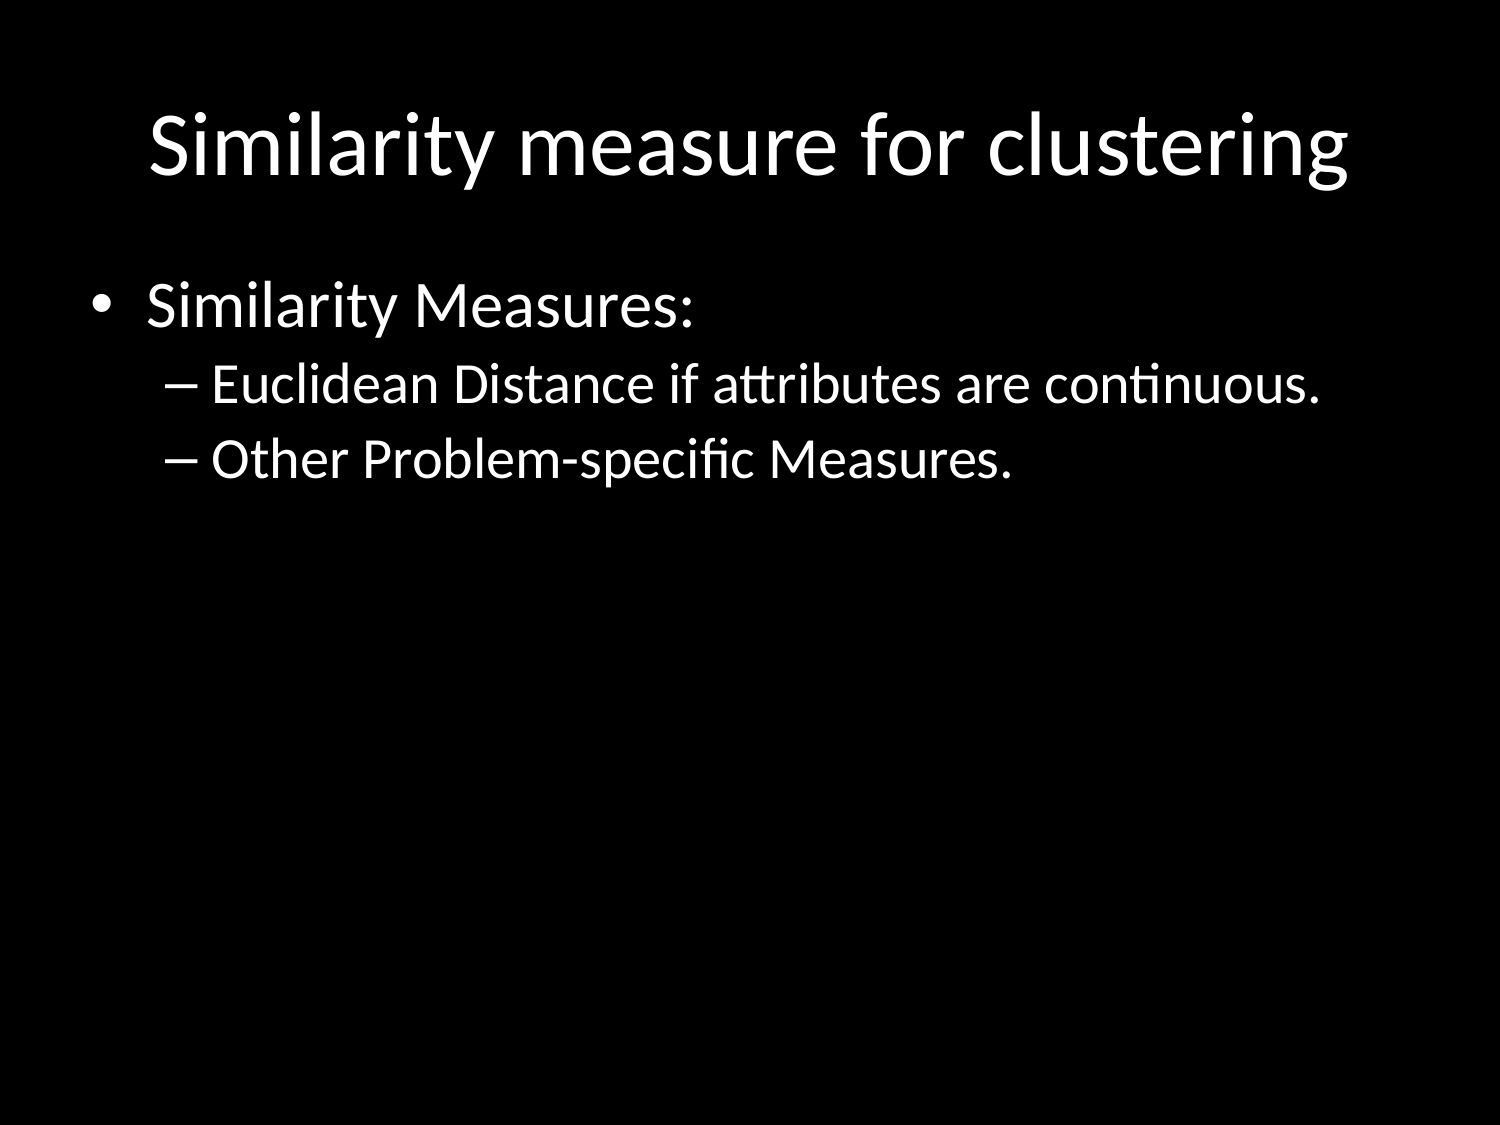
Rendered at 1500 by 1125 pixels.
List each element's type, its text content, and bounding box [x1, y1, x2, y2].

title Similarity measure for clustering [75, 45, 1425, 233]
list Similarity Measures: Euclidean Distance if attributes are continuous. Other Problem-specific Measures. [75, 262, 1425, 600]
